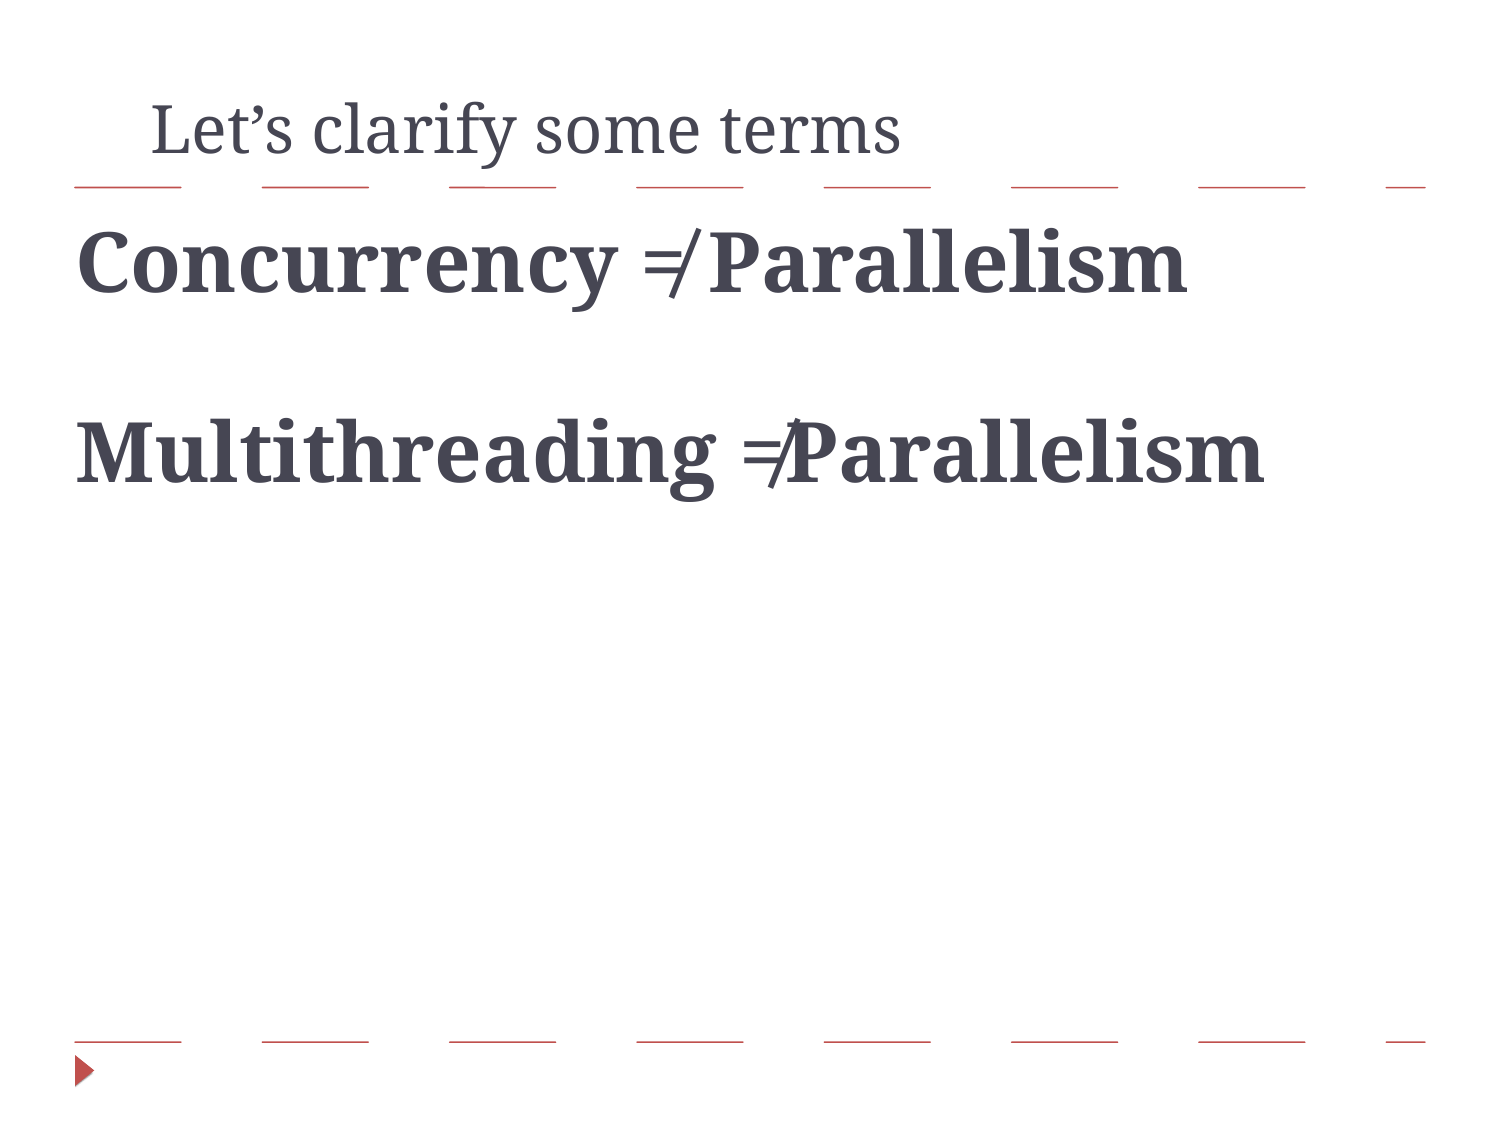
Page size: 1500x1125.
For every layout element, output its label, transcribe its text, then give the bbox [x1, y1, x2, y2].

text_box Concurrency ≠ Parallelism Multithreading ≠Parallelism [60, 156, 1500, 837]
text_box Let’s clarify some terms [135, 49, 1500, 156]
